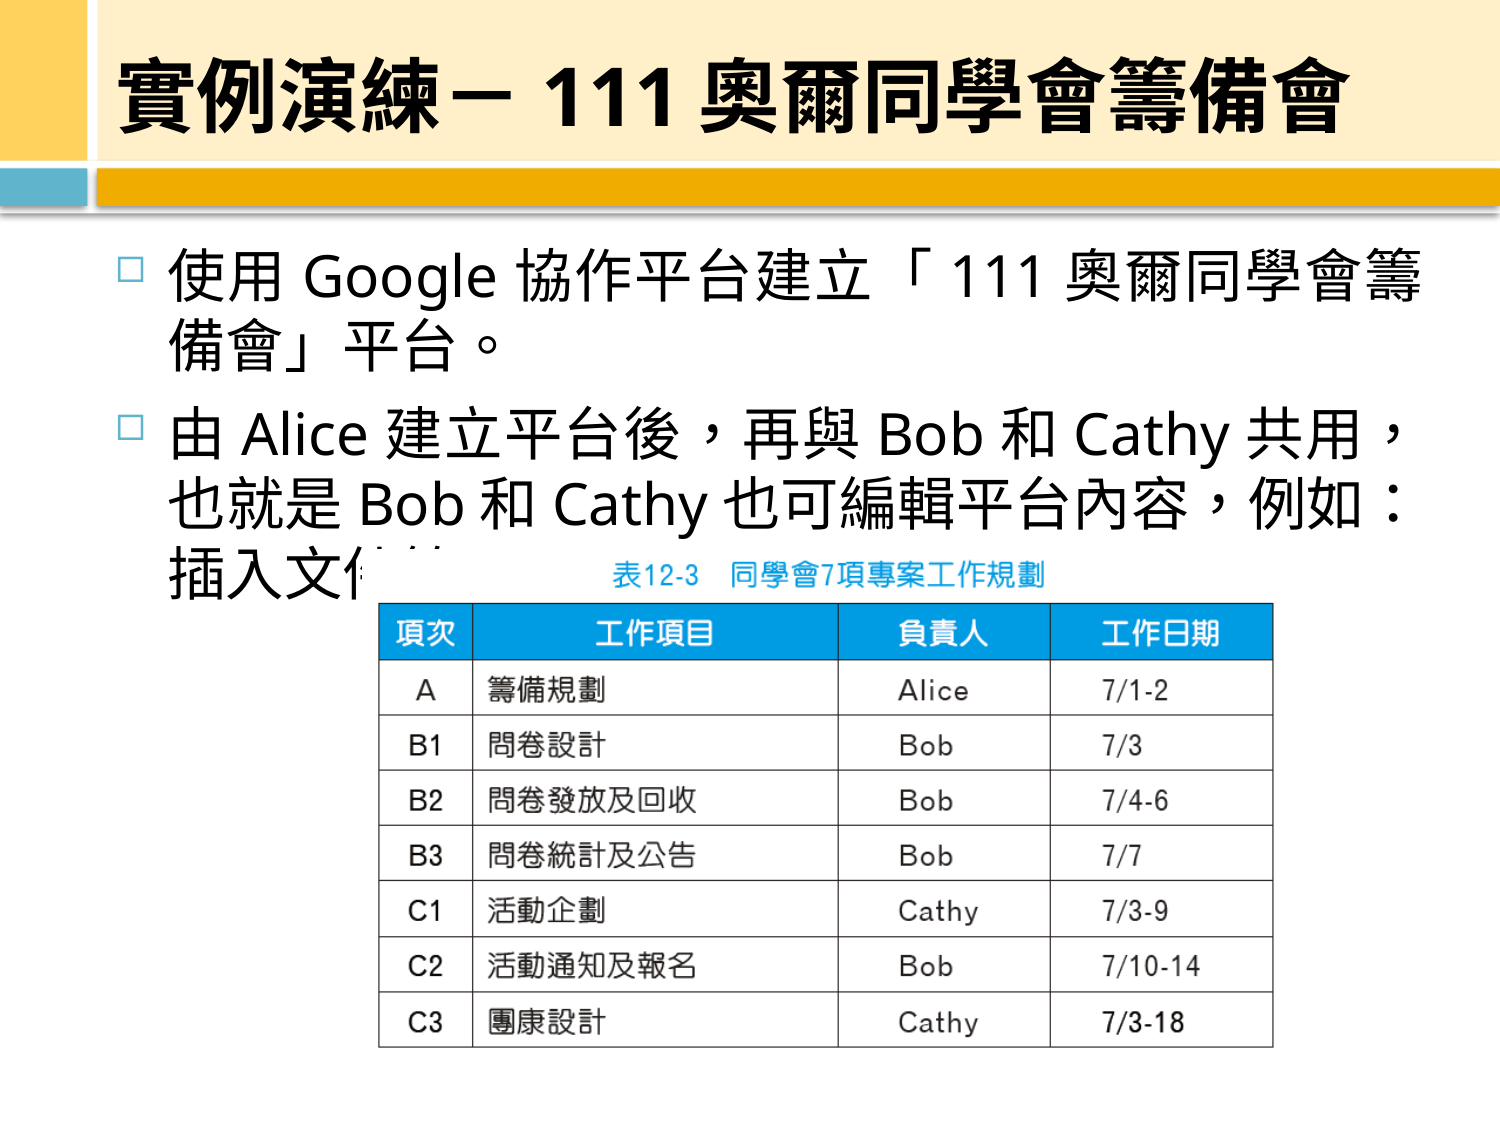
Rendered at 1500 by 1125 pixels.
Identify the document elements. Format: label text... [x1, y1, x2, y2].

list 使用Google協作平台建立「111奧爾同學會籌備會」平台。 由Alice建立平台後，再與Bob和Cathy共用，也就是Bob和Cathy也可編輯平台內容，例如：插入文件等。 [100, 231, 1438, 1024]
picture [362, 549, 1290, 1063]
title 實例演練－111奧爾同學會籌備會 [100, 26, 1438, 161]
